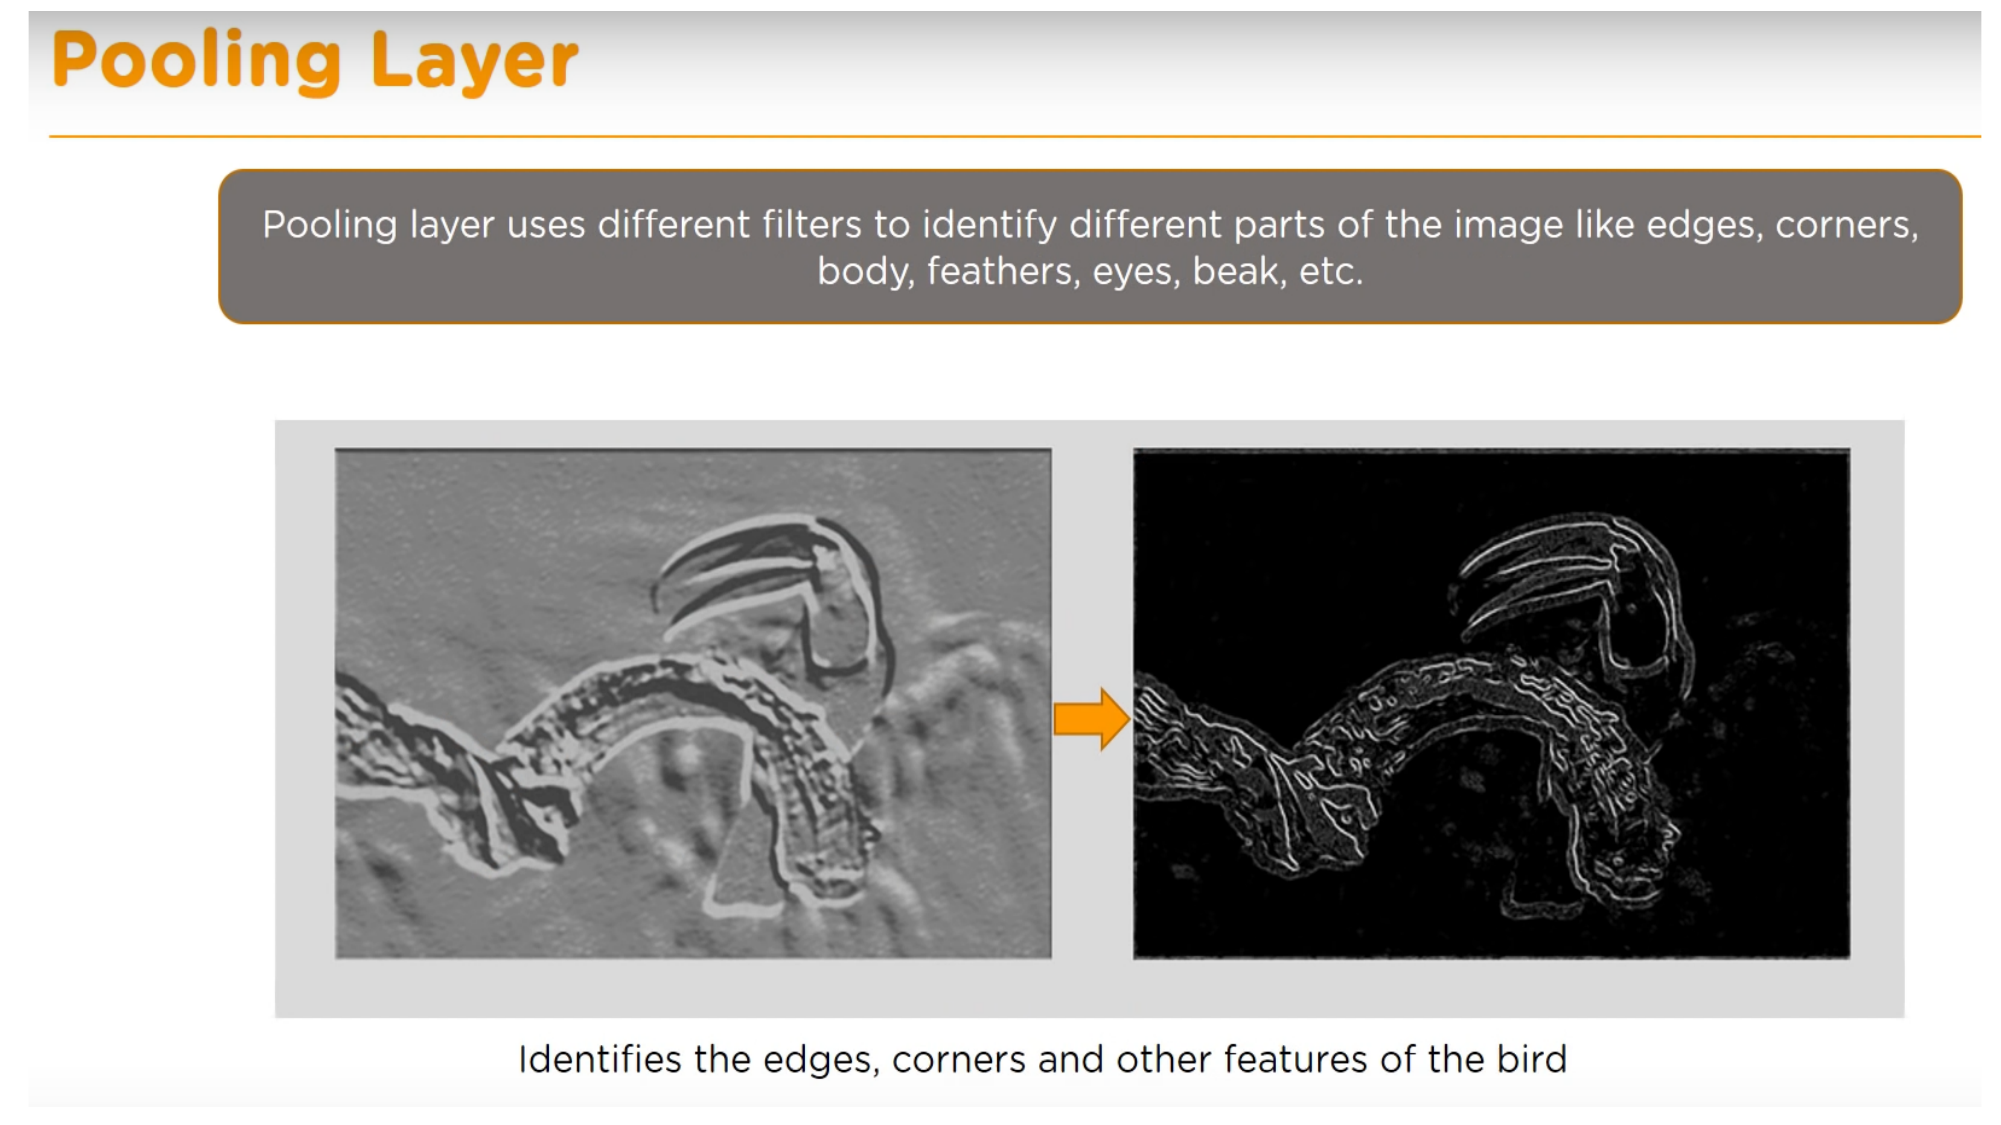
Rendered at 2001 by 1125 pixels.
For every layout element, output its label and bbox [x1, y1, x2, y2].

list [28, 11, 1982, 1107]
